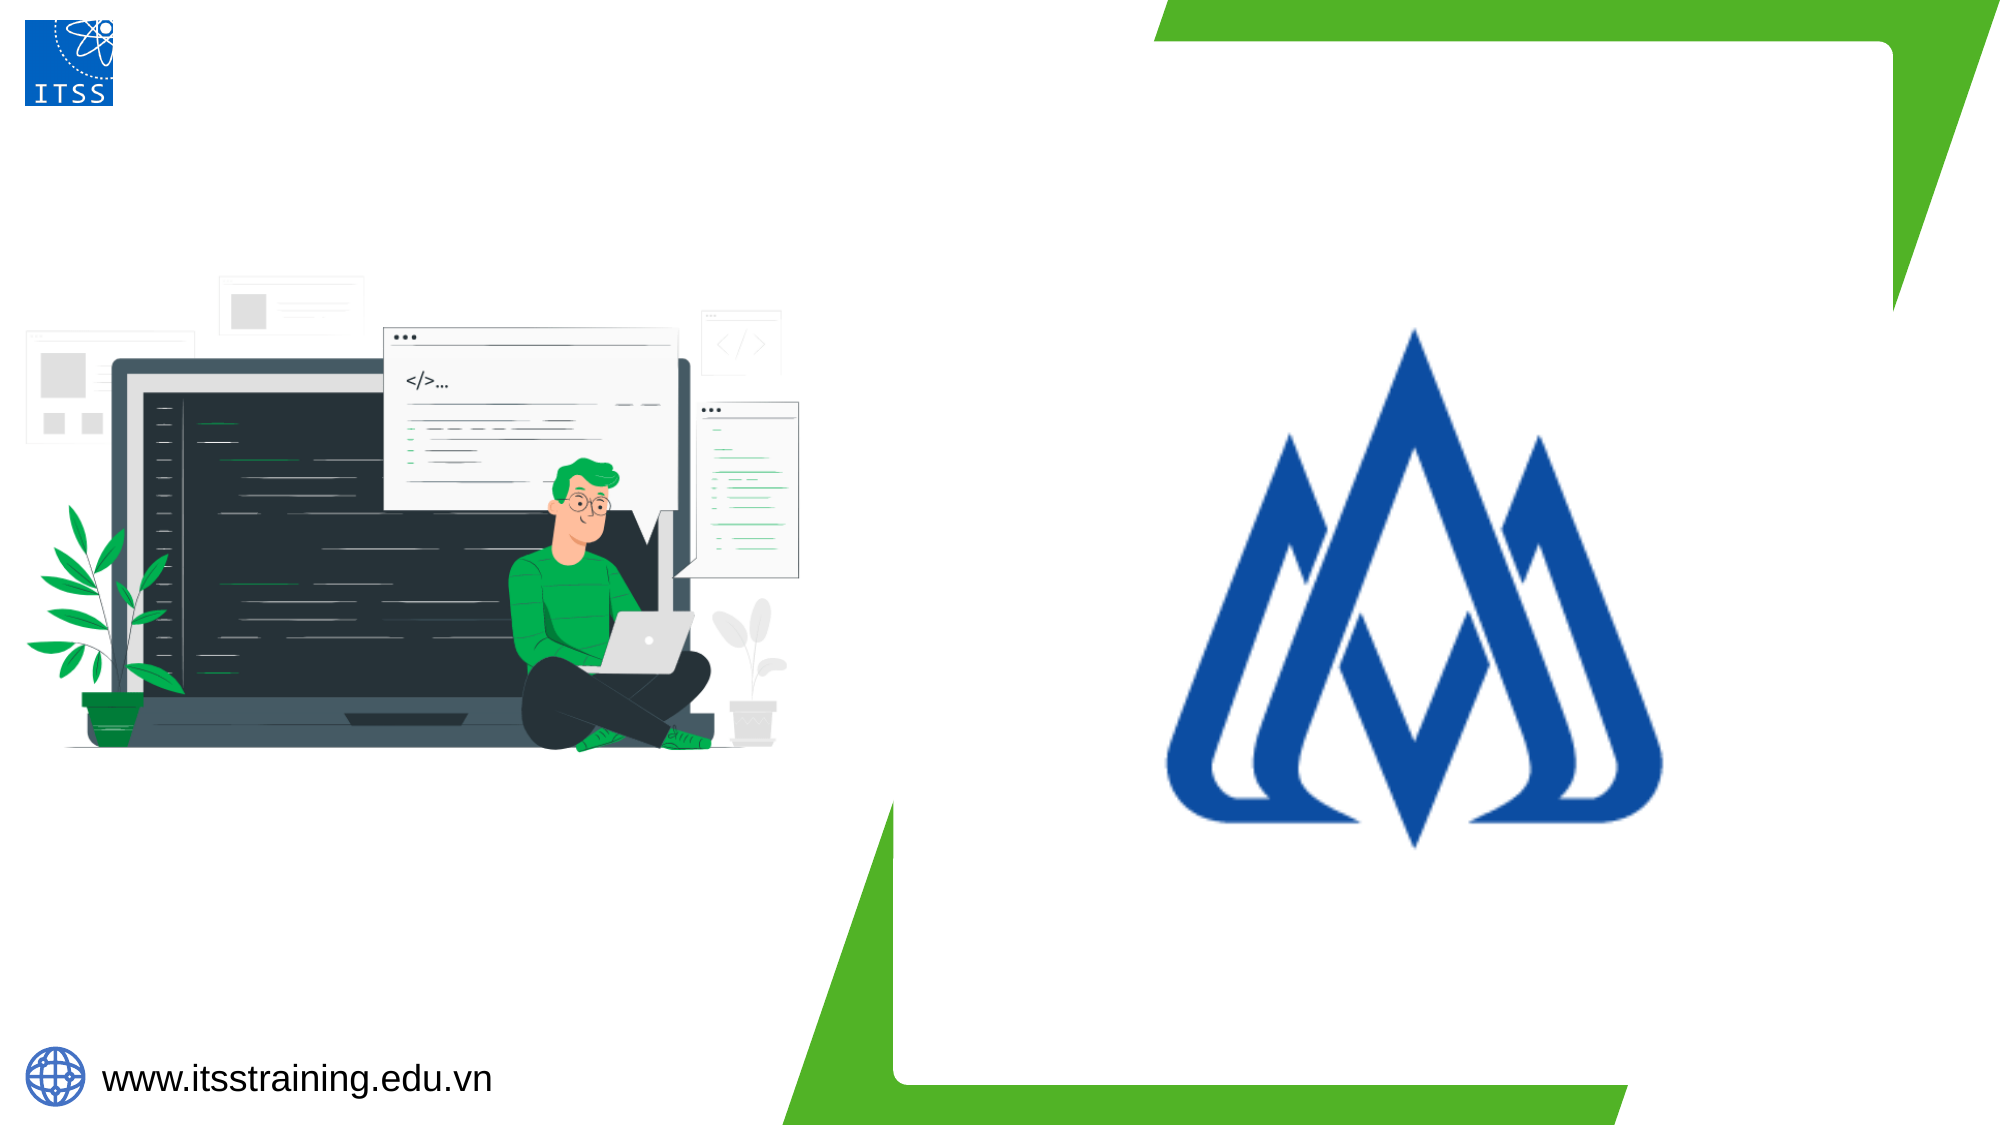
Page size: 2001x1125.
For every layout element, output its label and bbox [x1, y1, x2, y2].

picture [0, 20, 826, 933]
picture [981, 174, 1821, 1014]
